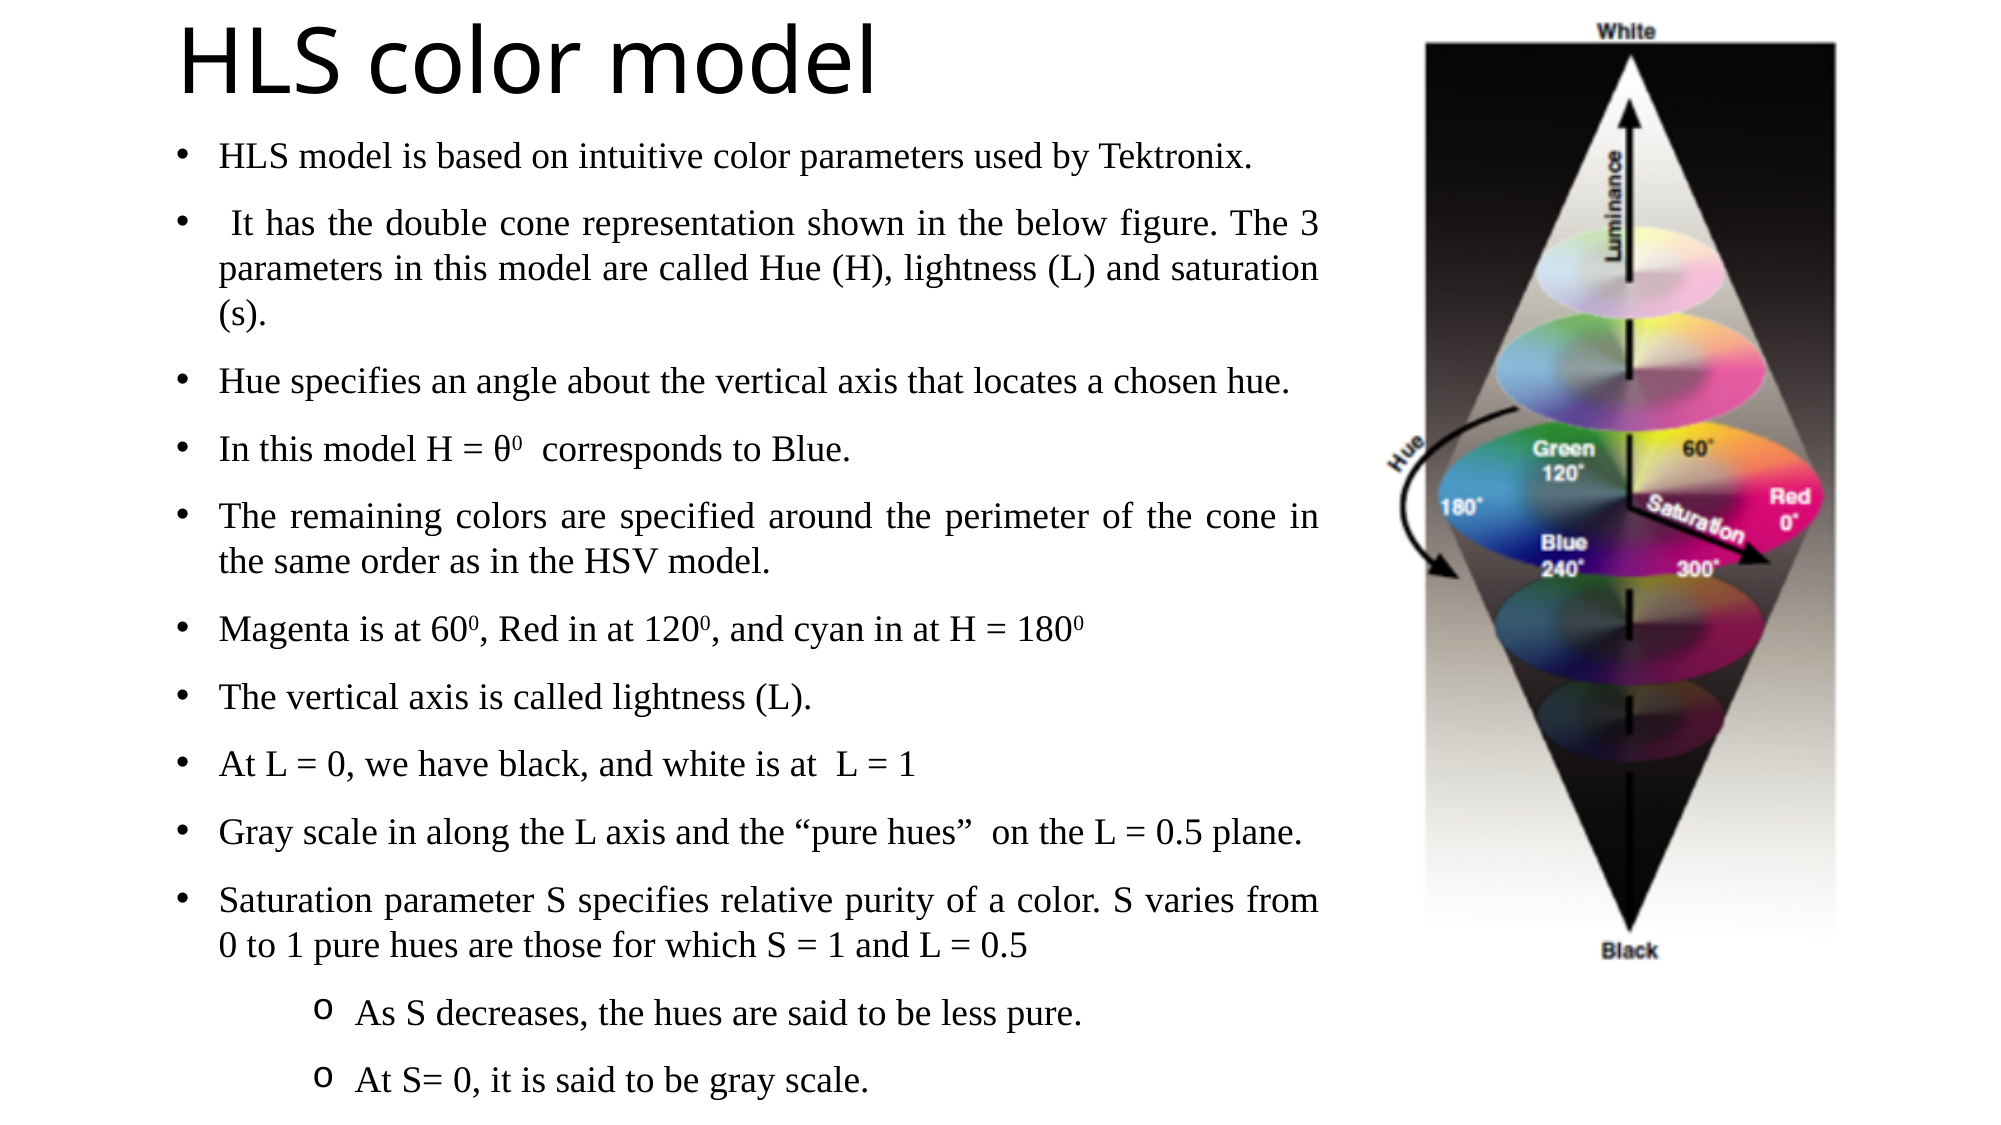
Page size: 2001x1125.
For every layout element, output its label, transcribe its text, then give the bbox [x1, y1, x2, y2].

text_box HLS model is based on intuitive color parameters used by Tektronix. It has the double cone representation shown in the below figure. The 3 parameters in this model are called Hue (H), lightness (L) and saturation (s). Hue specifies an angle about the vertical axis that locates a chosen hue. In this model H = θ0 corresponds to Blue. The remaining colors are specified around the perimeter of the cone in the same order as in the HSV model. Magenta is at 600, Red in at 1200, and cyan in at H = 1800 The vertical axis is called lightness (L). At L = 0, we have black, and white is at L = 1 Gray scale in along the L axis and the “pure hues” on the L = 0.5 plane. Saturation parameter S specifies relative purity of a color. S varies from 0 to 1 pure hues are those for which S = 1 and L = 0.5 As S decreases, the hues are said to be less pure. At S= 0, it is said to be gray scale. [161, 123, 1336, 1108]
picture [1381, 0, 1893, 1040]
title HLS color model [161, 0, 1381, 128]
